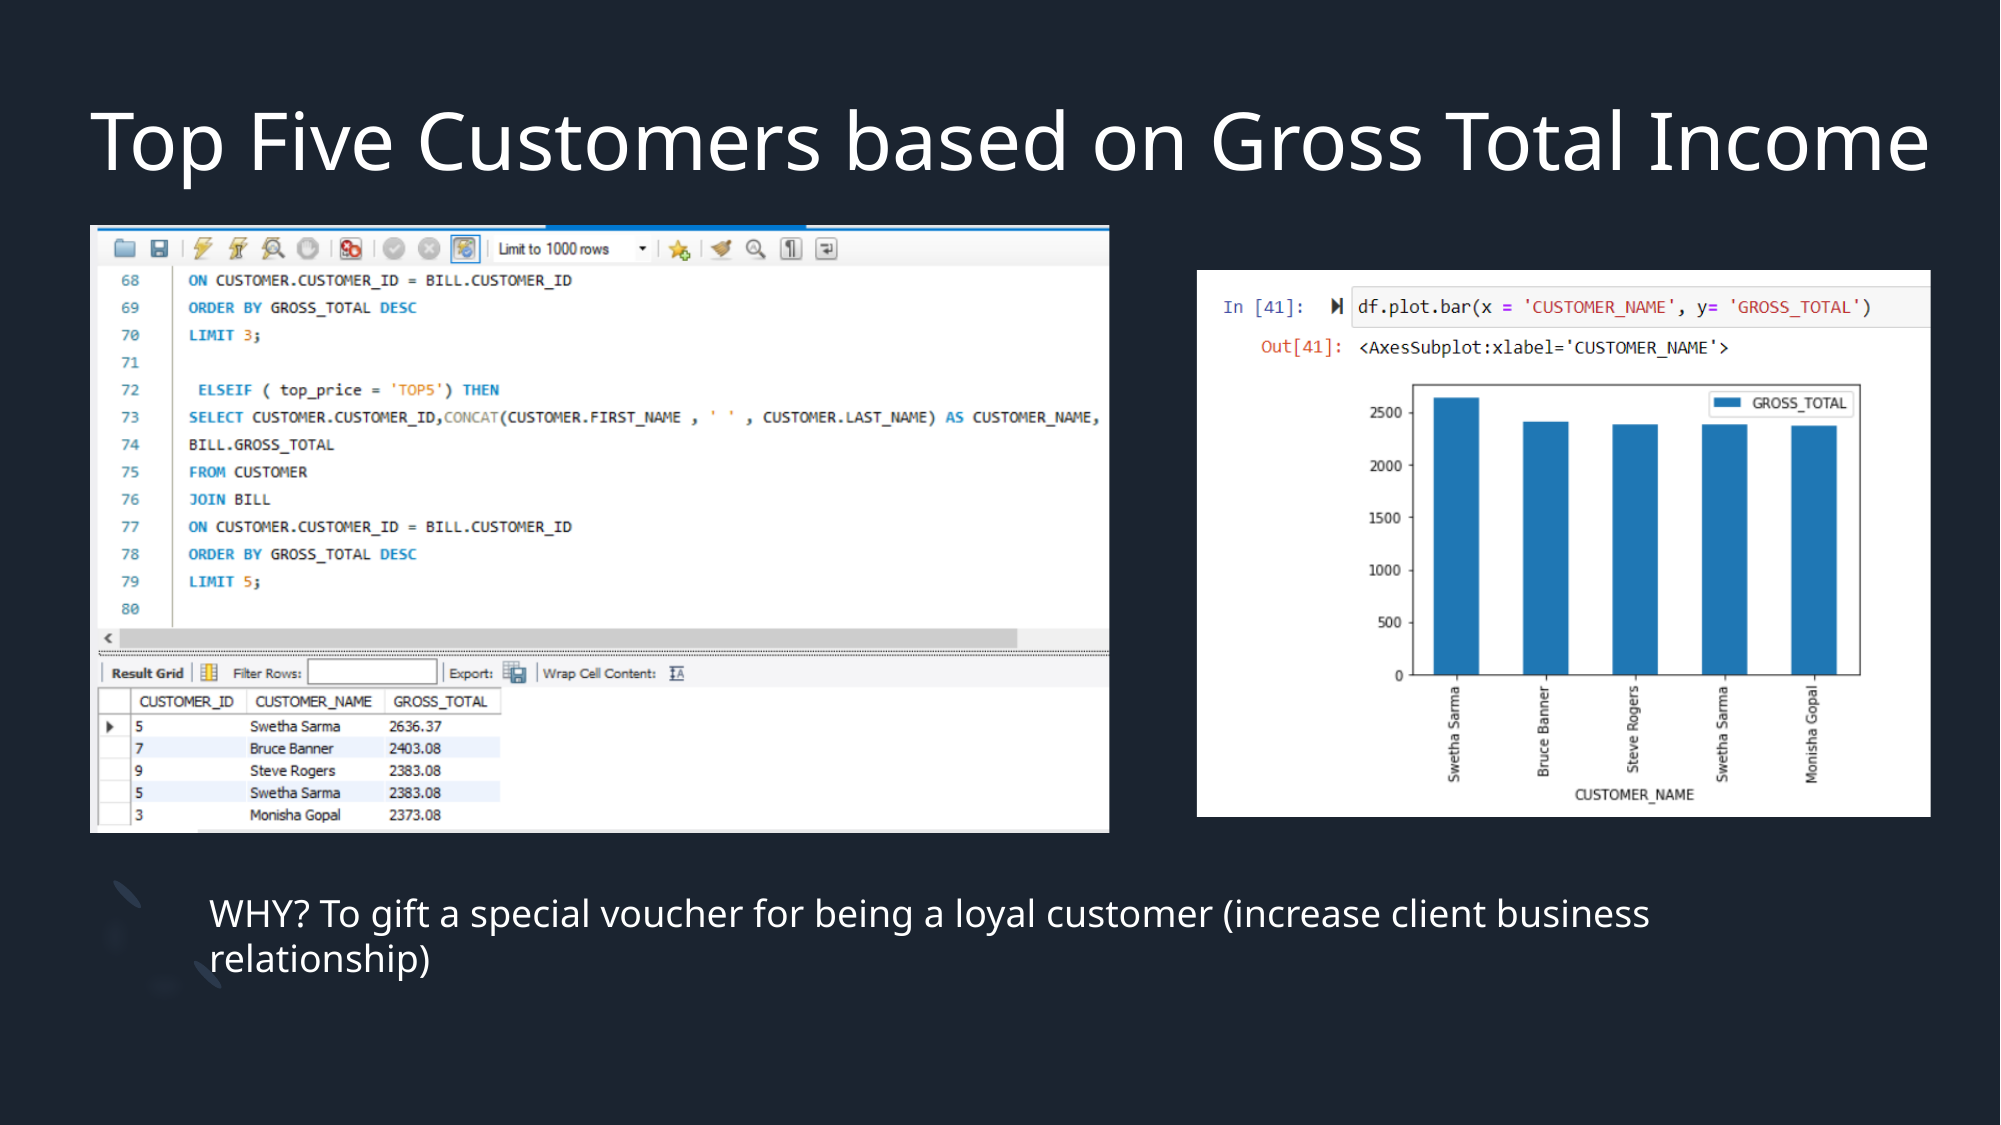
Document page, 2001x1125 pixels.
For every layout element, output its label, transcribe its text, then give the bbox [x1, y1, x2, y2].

title Top Five Customers based on Gross Total Income [90, 90, 1955, 204]
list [1196, 270, 1931, 817]
text_box WHY? To gift a special voucher for being a loyal customer (increase client business relationship) [194, 883, 1807, 988]
picture [90, 224, 1110, 833]
